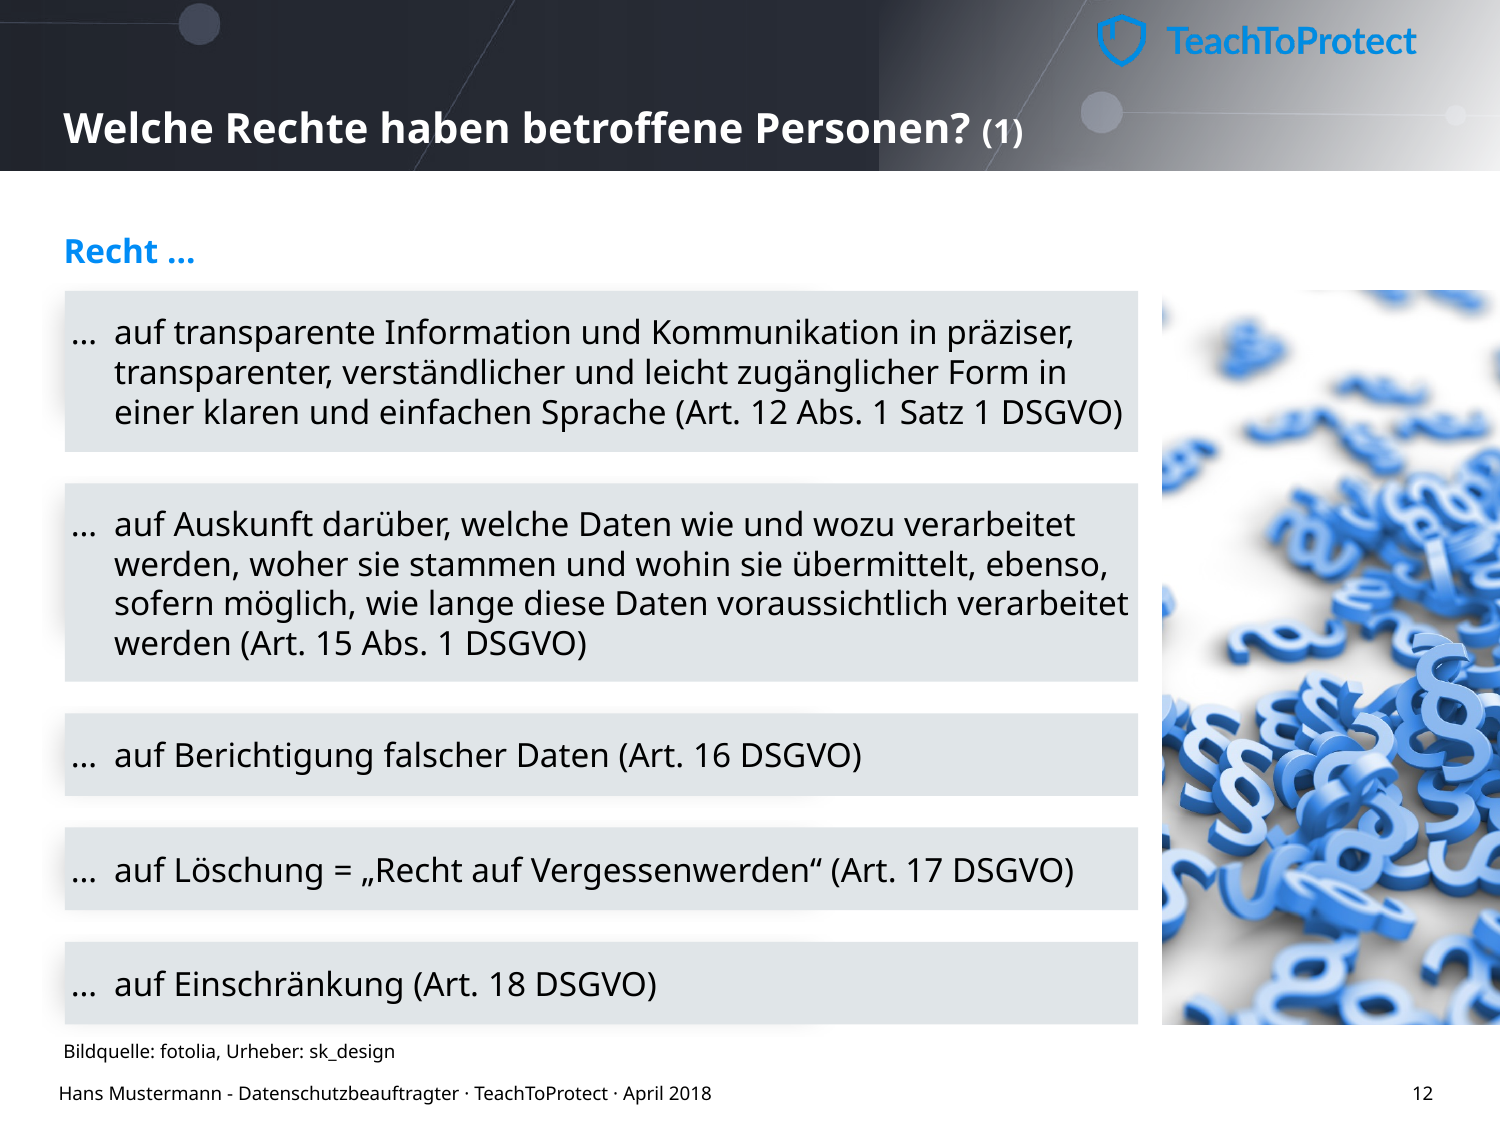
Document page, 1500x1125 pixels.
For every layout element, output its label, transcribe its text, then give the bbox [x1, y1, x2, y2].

picture [1161, 290, 1500, 1025]
text_box … auf transparente Information und Kommunikation in präziser, transparenter, verständlicher und leicht zugänglicher Form in einer klaren und einfachen Sprache (Art. 12 Abs. 1 Satz 1 DSGVO) [63, 289, 1140, 454]
title Welche Rechte haben betroffene Personen? (1) [63, 20, 1046, 153]
text_box … auf Löschung = „Recht auf Vergessenwerden“ (Art. 17 DSGVO) [63, 825, 1140, 912]
text_box Bildquelle: fotolia, Urheber: sk_design [63, 1040, 1434, 1063]
picture [1095, 11, 1418, 68]
text_box … auf Einschränkung (Art. 18 DSGVO) [63, 940, 1140, 1026]
text_box … auf Berichtigung falscher Daten (Art. 16 DSGVO) [63, 711, 1140, 798]
list Recht … [63, 226, 1434, 291]
text_box … auf Auskunft darüber, welche Daten wie und wozu verarbeitet werden, woher sie stammen und wohin sie übermittelt, ebenso, sofern möglich, wie lange diese Daten voraussichtlich verarbeitet werden (Art. 15 Abs. 1 DSGVO) [63, 481, 1140, 684]
